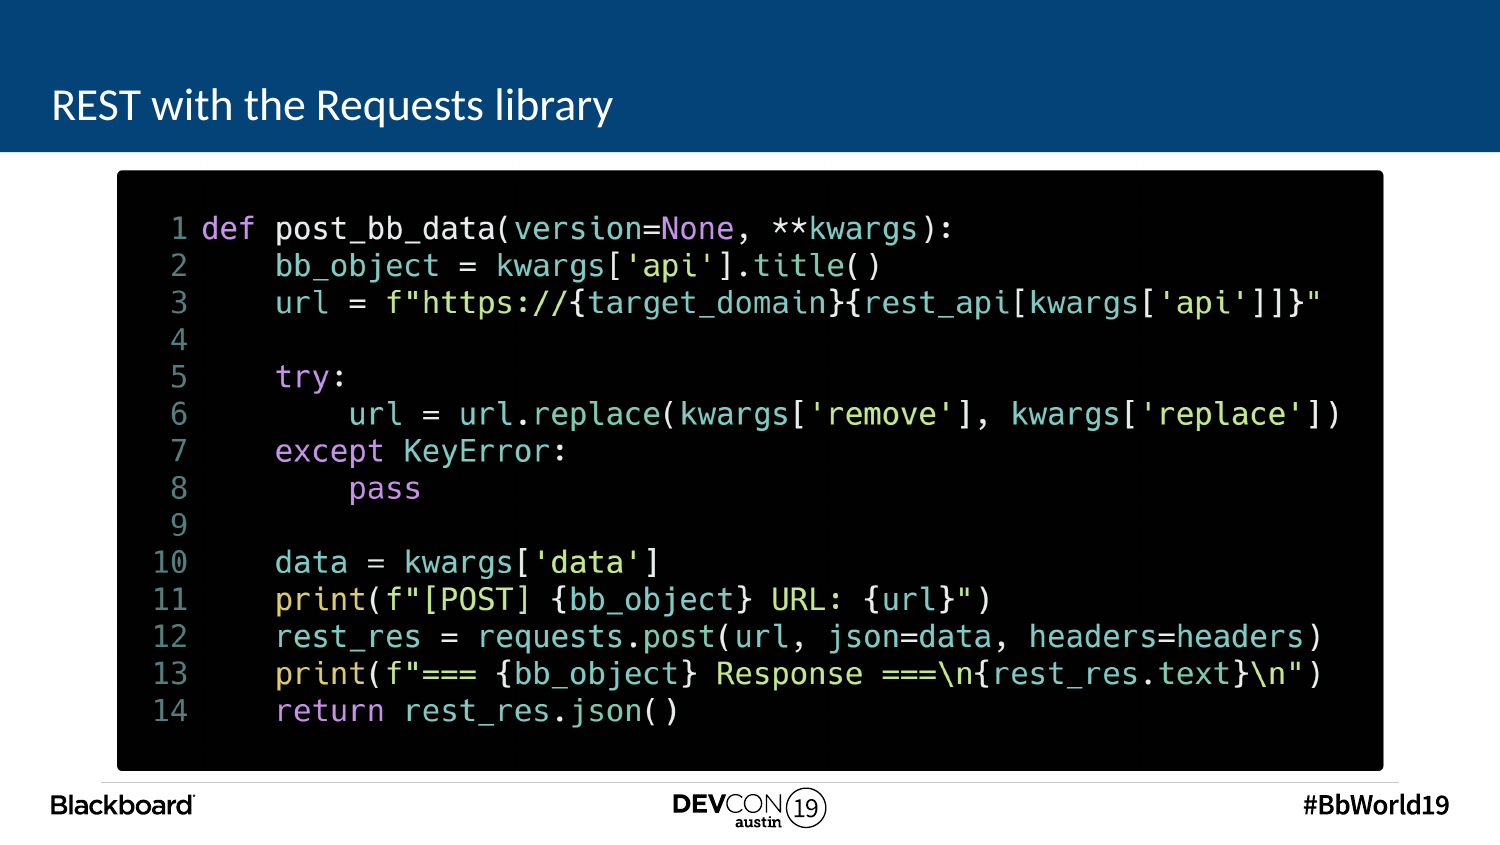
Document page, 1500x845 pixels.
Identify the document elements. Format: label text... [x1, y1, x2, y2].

title REST with the Requests library [51, 35, 1449, 130]
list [101, 158, 1399, 783]
